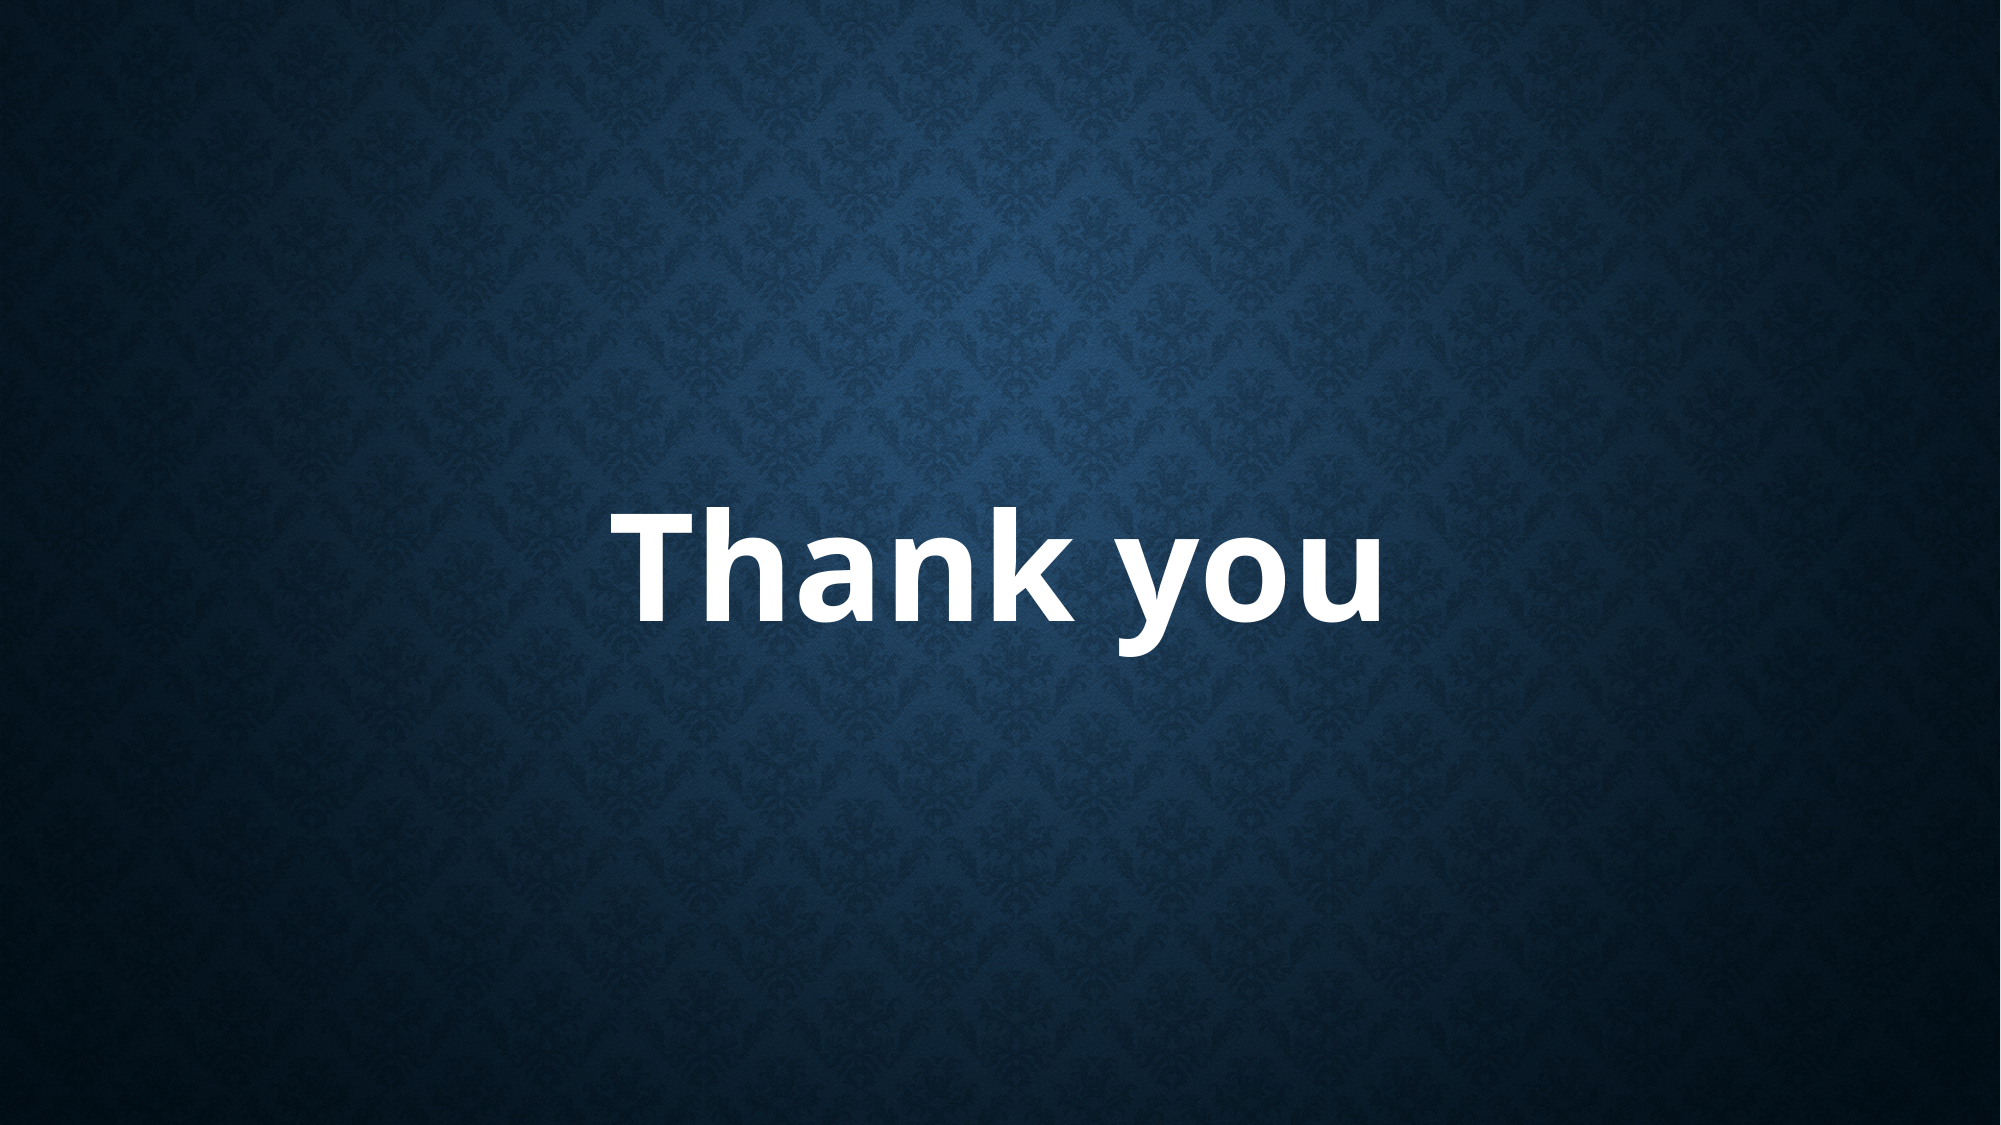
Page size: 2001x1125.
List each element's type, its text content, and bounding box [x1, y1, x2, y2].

text_box Thank you [406, 463, 1594, 659]
